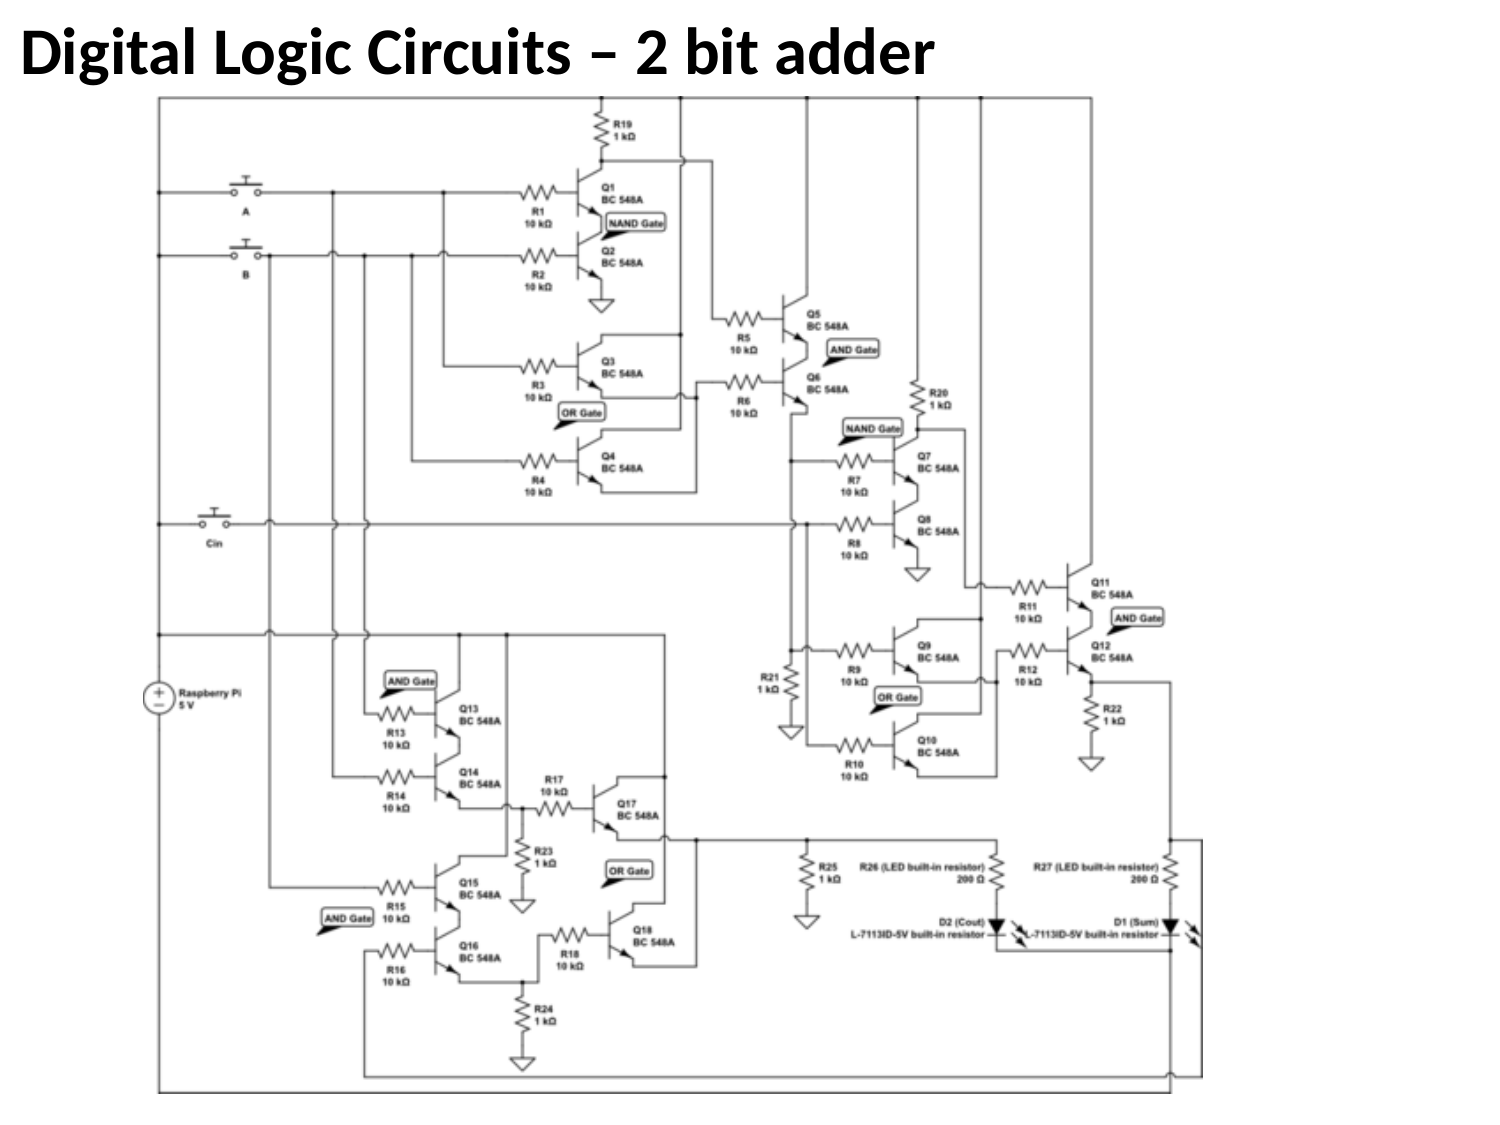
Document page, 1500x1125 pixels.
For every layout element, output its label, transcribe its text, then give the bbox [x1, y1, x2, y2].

text_box Digital Logic Circuits – 2 bit adder [5, 0, 953, 96]
picture [143, 96, 1203, 1095]
